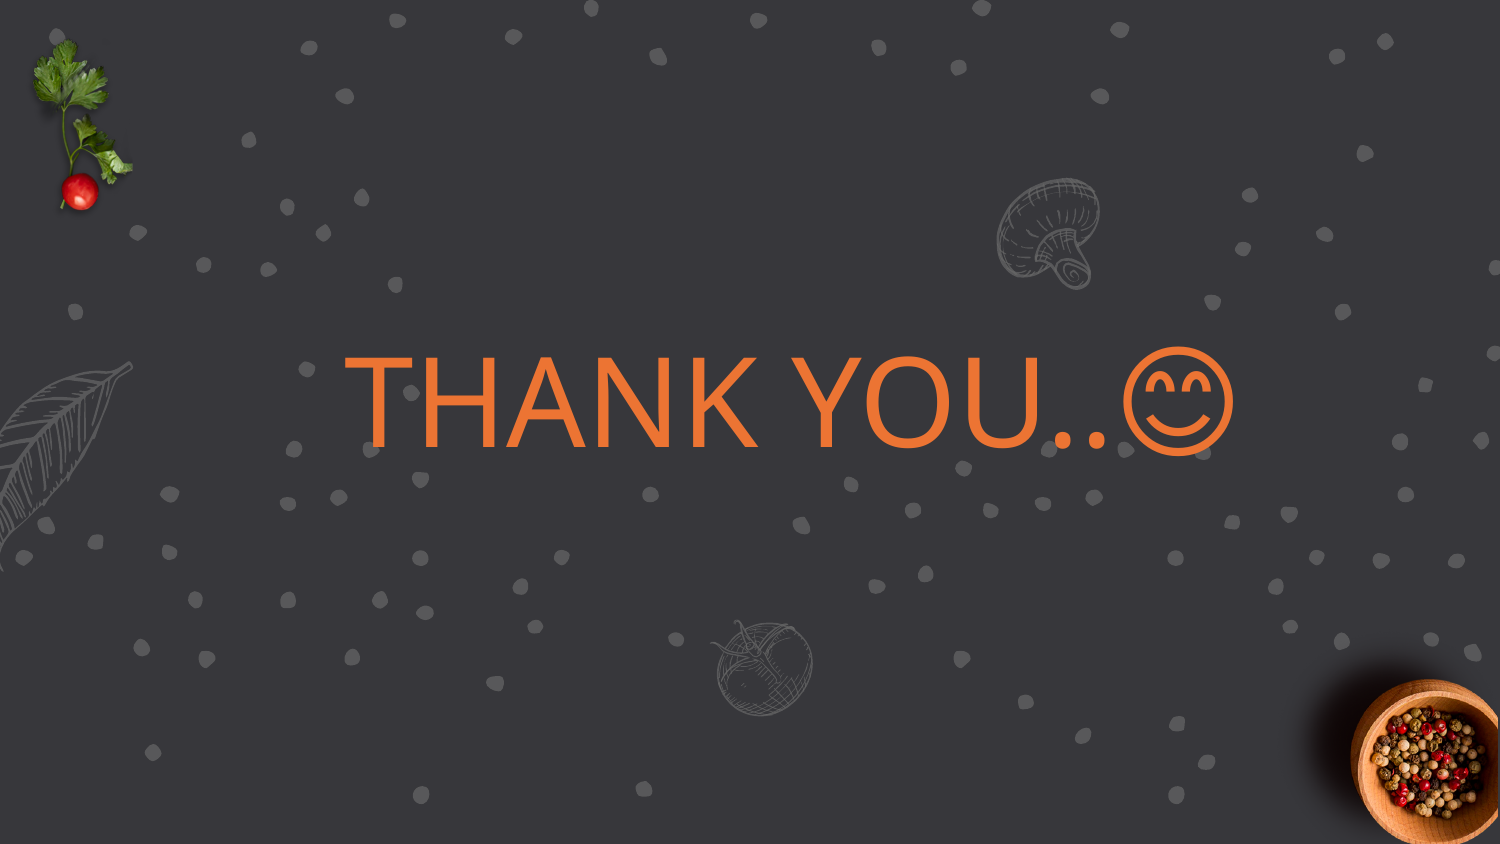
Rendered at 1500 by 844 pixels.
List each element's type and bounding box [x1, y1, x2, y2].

text_box [24, 35, 1499, 844]
